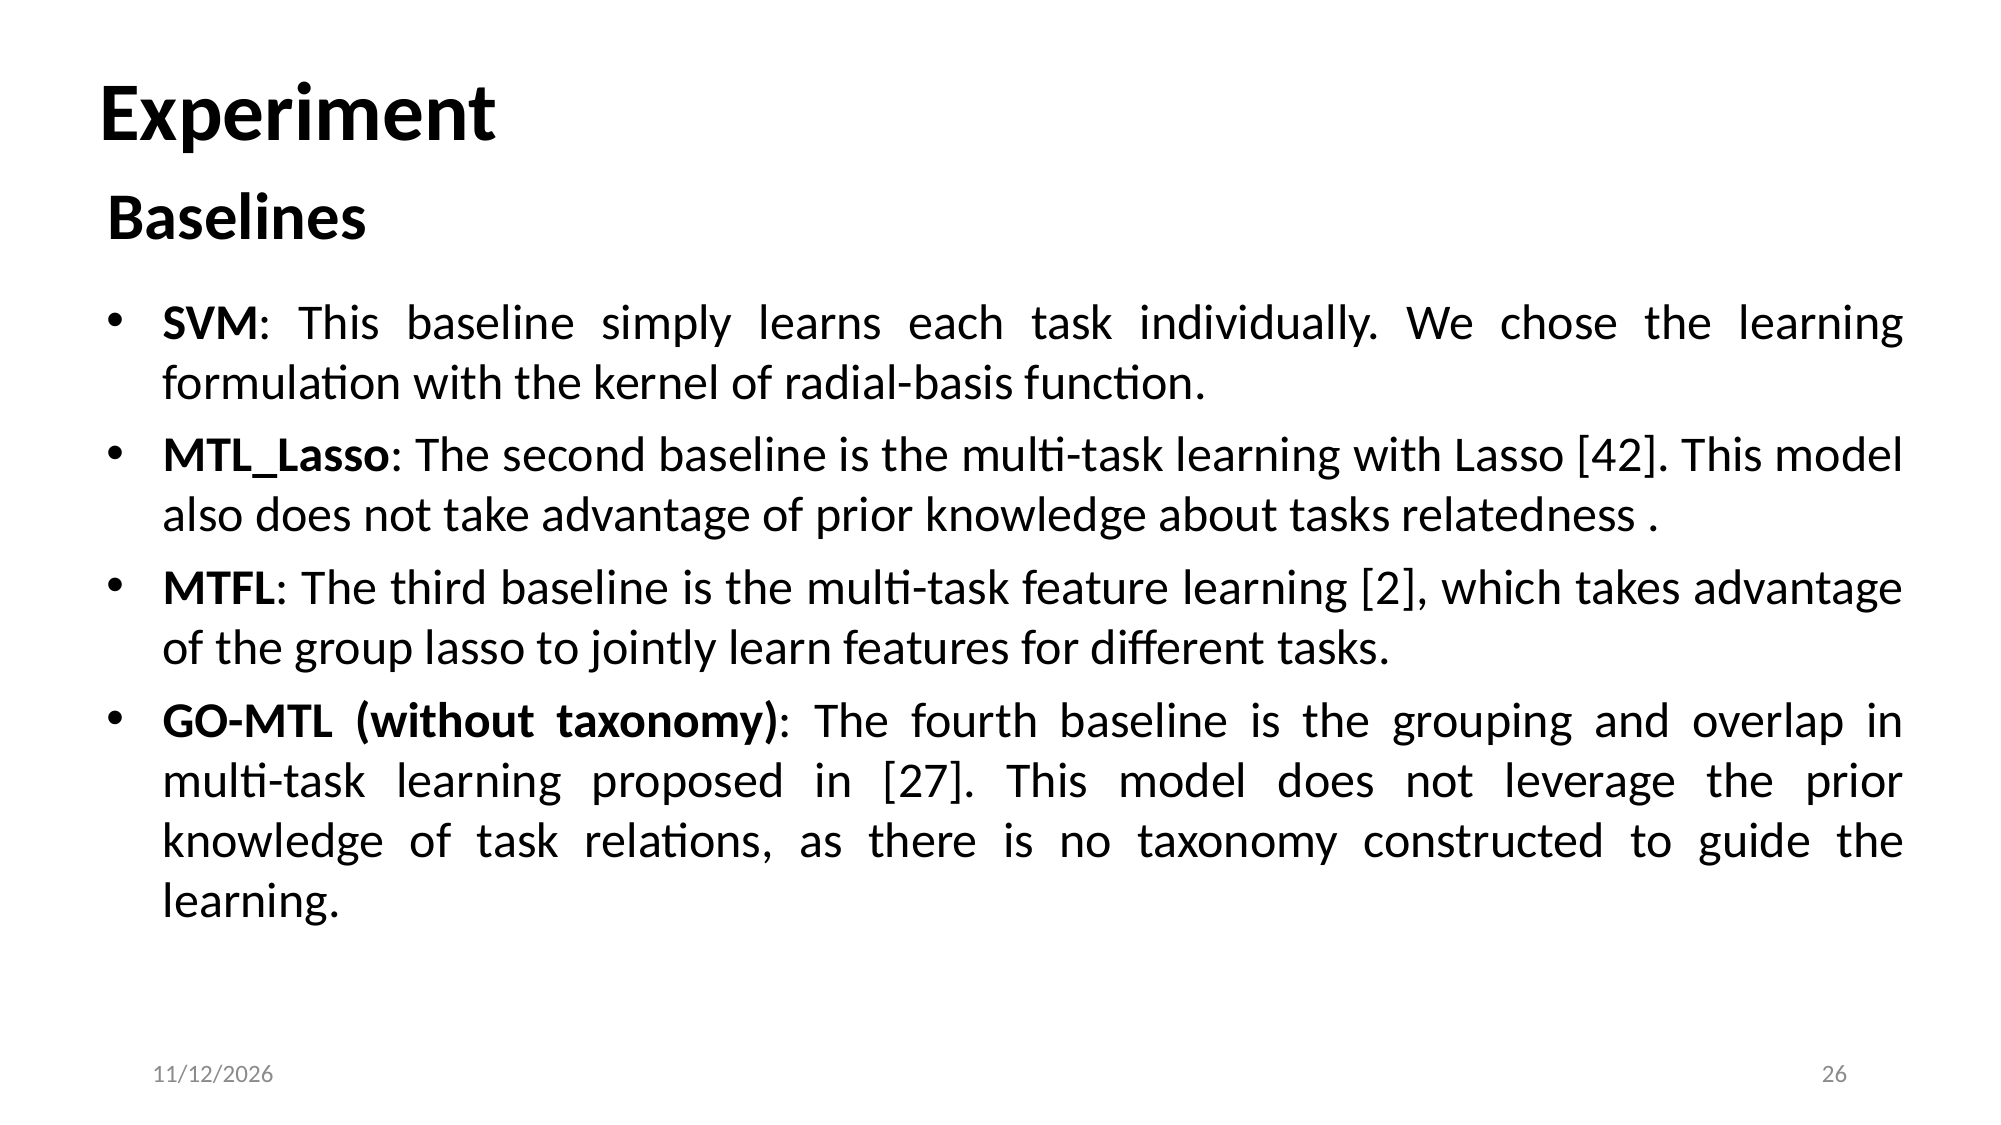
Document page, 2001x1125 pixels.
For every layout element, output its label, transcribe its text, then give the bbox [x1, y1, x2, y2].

slide_number 26 [1412, 1042, 1863, 1103]
text_box Baselines [92, 165, 383, 261]
text_box Experiment [77, 49, 1659, 165]
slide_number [137, 1042, 588, 1103]
text_box SVM: This baseline simply learns each task individually. We chose the learning formulation with the kernel of radial-basis function. MTL_Lasso: The second baseline is the multi-task learning with Lasso [42]. This model also does not take advantage of prior knowledge about tasks relatedness . MTFL: The third baseline is the multi-task feature learning [2], which takes advantage of the group lasso to jointly learn features for diﬀerent tasks. GO-MTL (without taxonomy): The fourth baseline is the grouping and overlap in multi-task learning proposed in [27]. This model does not leverage the prior knowledge of task relations, as there is no taxonomy constructed to guide the learning. [91, 282, 1920, 935]
